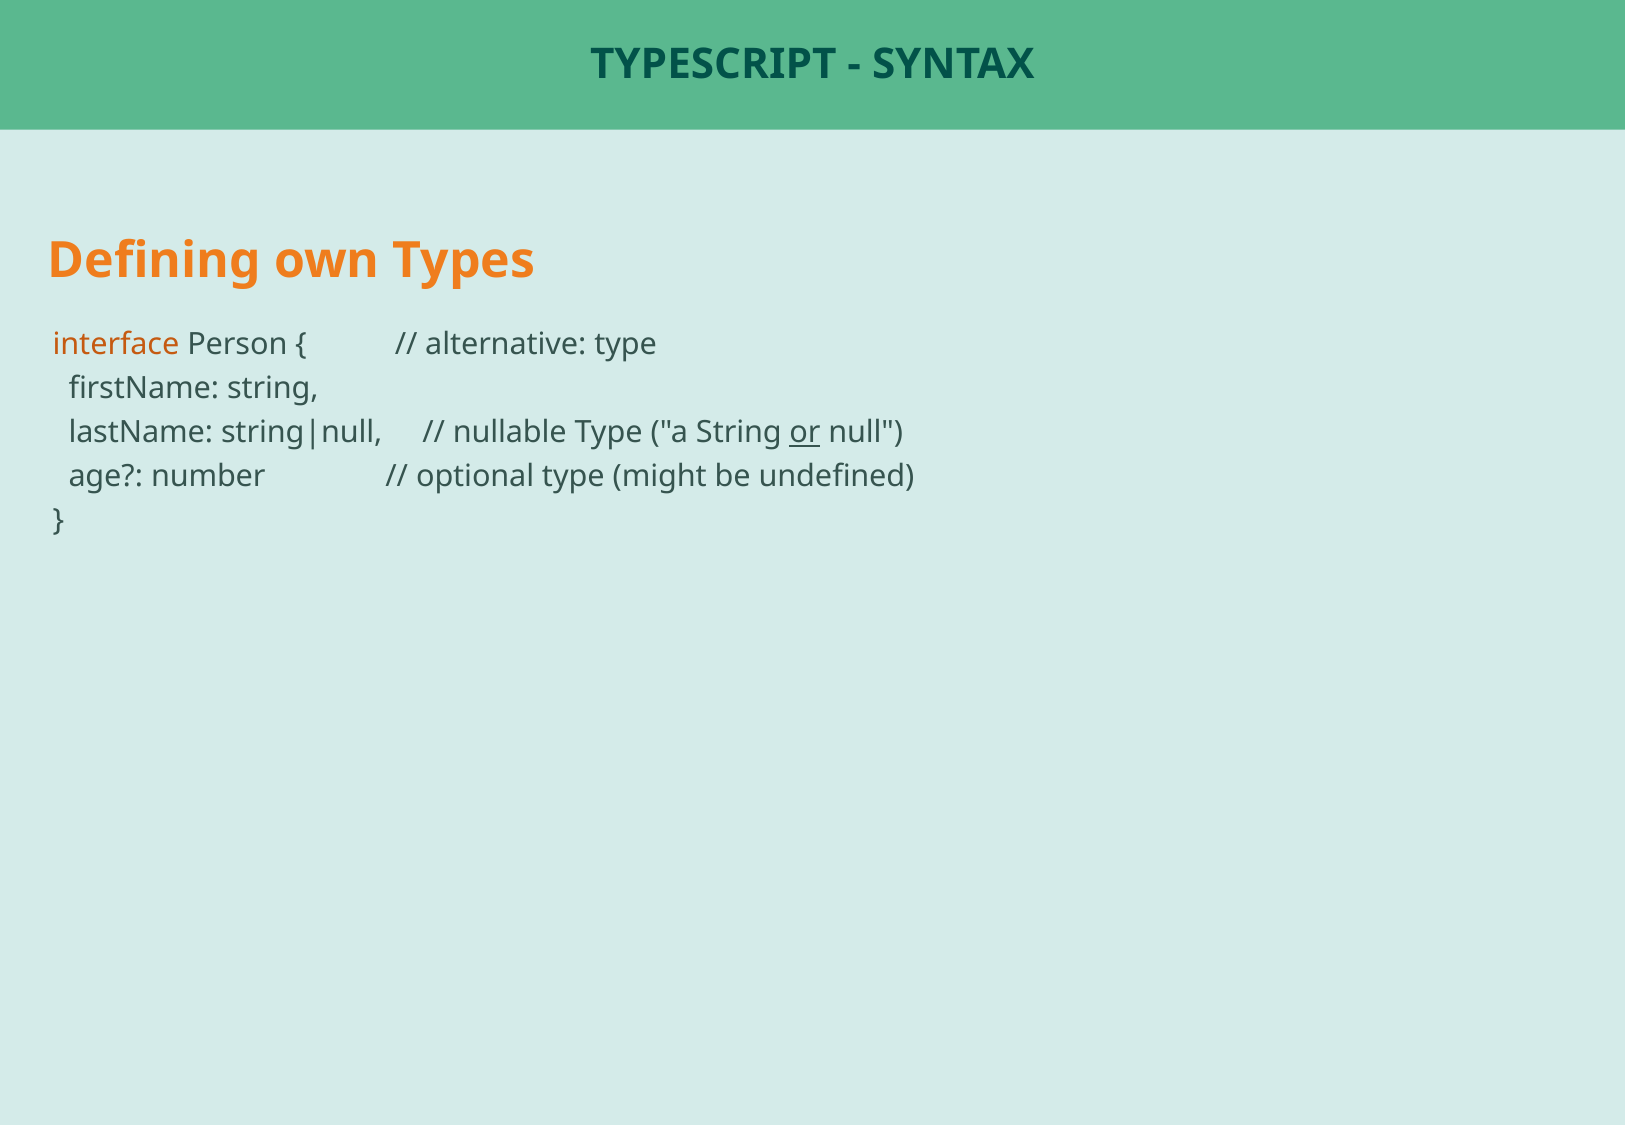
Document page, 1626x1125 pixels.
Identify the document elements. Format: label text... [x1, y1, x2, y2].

text_box interface Person { // alternative: type firstName: string, lastName: string|null, // nullable Type ("a String or null") age?: number // optional type (might be undefined) } [52, 316, 1575, 625]
text_box Defining own Types [33, 208, 1592, 295]
title Typescript - Syntax [0, 0, 1625, 130]
